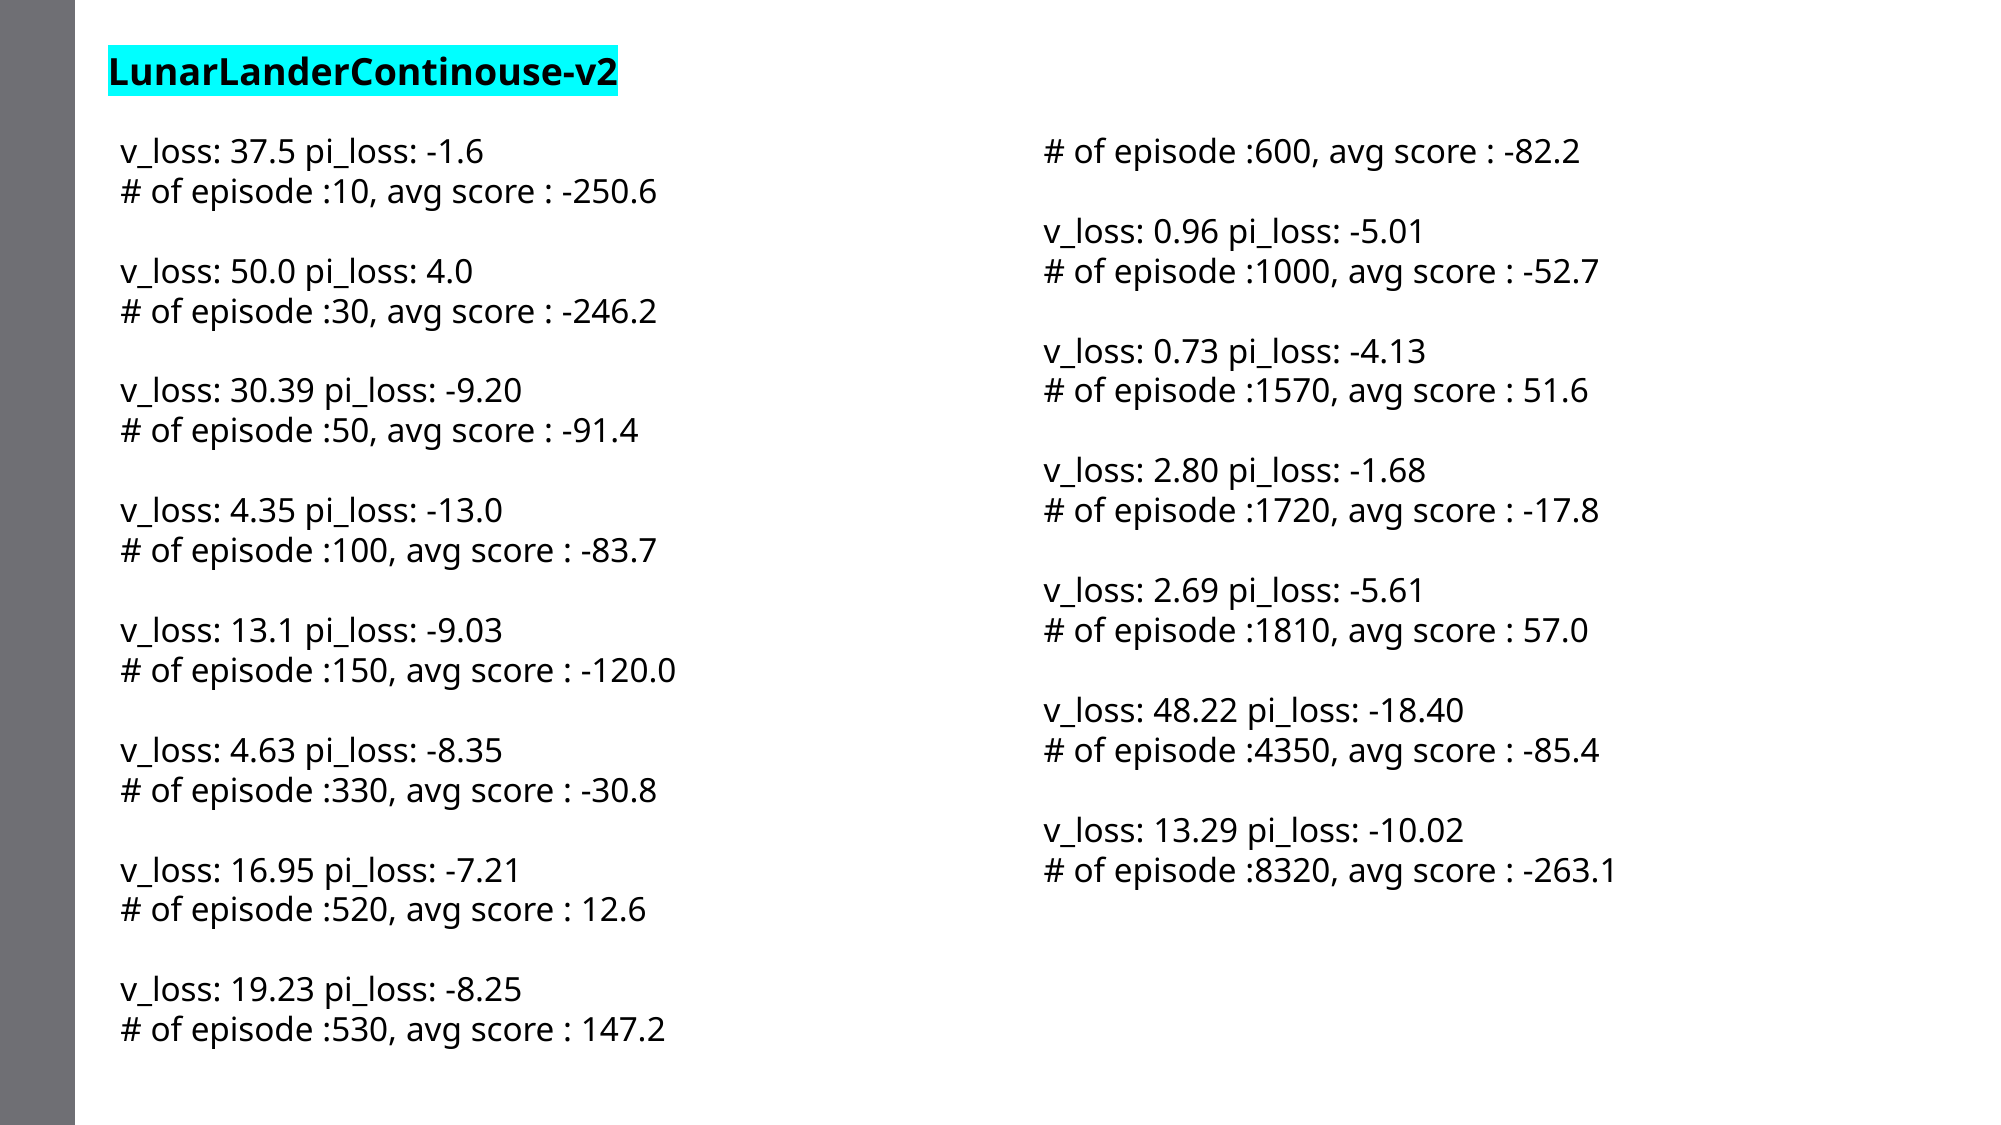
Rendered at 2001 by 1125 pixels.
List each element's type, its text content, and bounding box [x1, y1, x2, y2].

text_box v_loss: 37.5 pi_loss: -1.6 # of episode :10, avg score : -250.6 v_loss: 50.0 pi_loss: 4.0 # of episode :30, avg score : -246.2 v_loss: 30.39 pi_loss: -9.20 # of episode :50, avg score : -91.4 v_loss: 4.35 pi_loss: -13.0 # of episode :100, avg score : -83.7 v_loss: 13.1 pi_loss: -9.03 # of episode :150, avg score : -120.0 v_loss: 4.63 pi_loss: -8.35 # of episode :330, avg score : -30.8 v_loss: 16.95 pi_loss: -7.21 # of episode :520, avg score : 12.6 v_loss: 19.23 pi_loss: -8.25 # of episode :530, avg score : 147.2 v_loss: 9.77 pi_loss: -13.20 # of episode :600, avg score : -82.2 v_loss: 0.96 pi_loss: -5.01 # of episode :1000, avg score : -52.7 v_loss: 0.73 pi_loss: -4.13 # of episode :1570, avg score : 51.6 v_loss: 2.80 pi_loss: -1.68 # of episode :1720, avg score : -17.8 v_loss: 2.69 pi_loss: -5.61 # of episode :1810, avg score : 57.0 v_loss: 48.22 pi_loss: -18.40 # of episode :4350, avg score : -85.4 v_loss: 13.29 pi_loss: -10.02 # of episode :8320, avg score : -263.1 [105, 122, 1982, 1125]
text_box LunarLanderContinouse-v2 [93, 40, 1946, 101]
